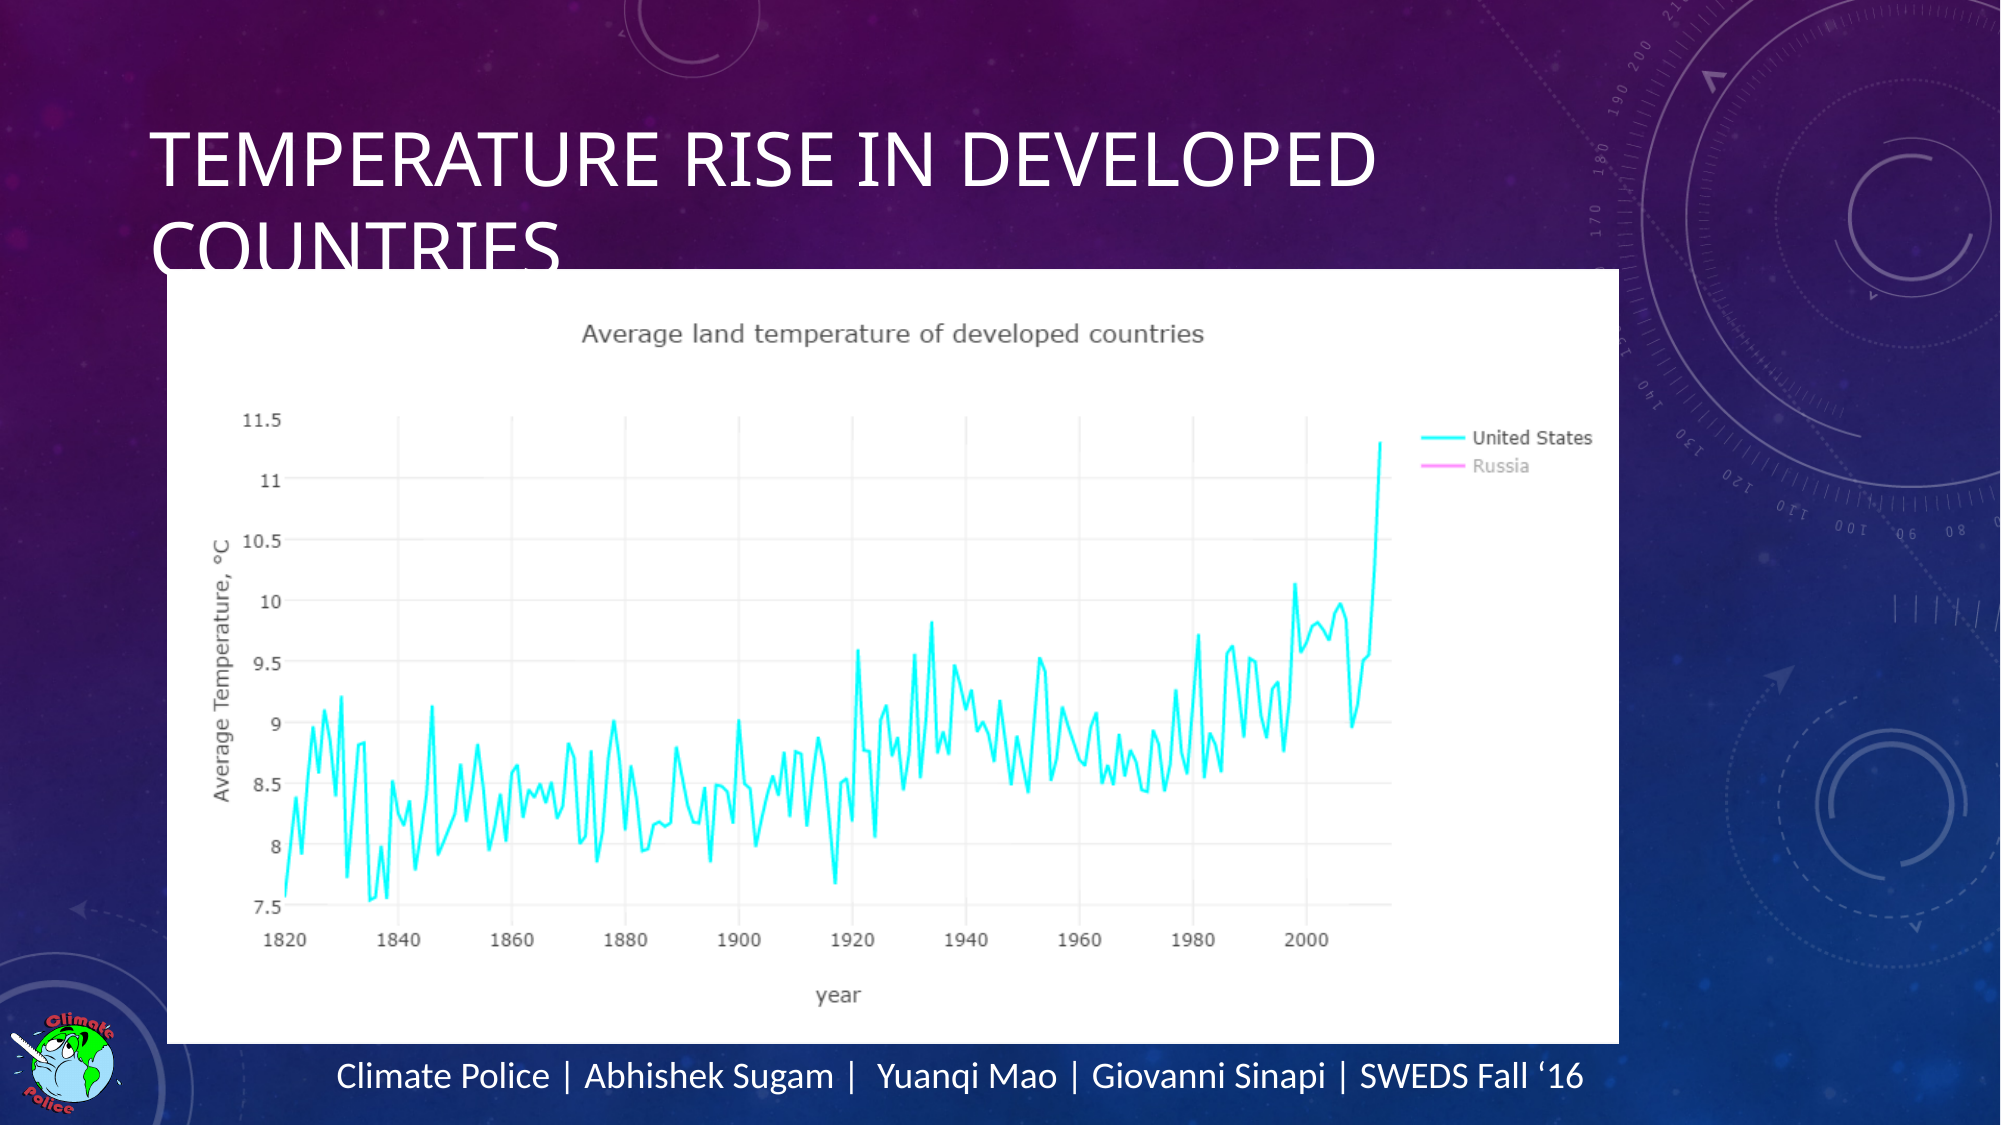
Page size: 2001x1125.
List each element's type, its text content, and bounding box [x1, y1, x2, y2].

picture [0, 0, 2001, 1125]
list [167, 269, 1620, 1044]
text_box Climate Police | Abhishek Sugam | Yuanqi Mao | Giovanni Sinapi | SWEDS Fall ‘16 [321, 1054, 1619, 1103]
title Temperature rise in developed countries [134, 81, 1653, 321]
